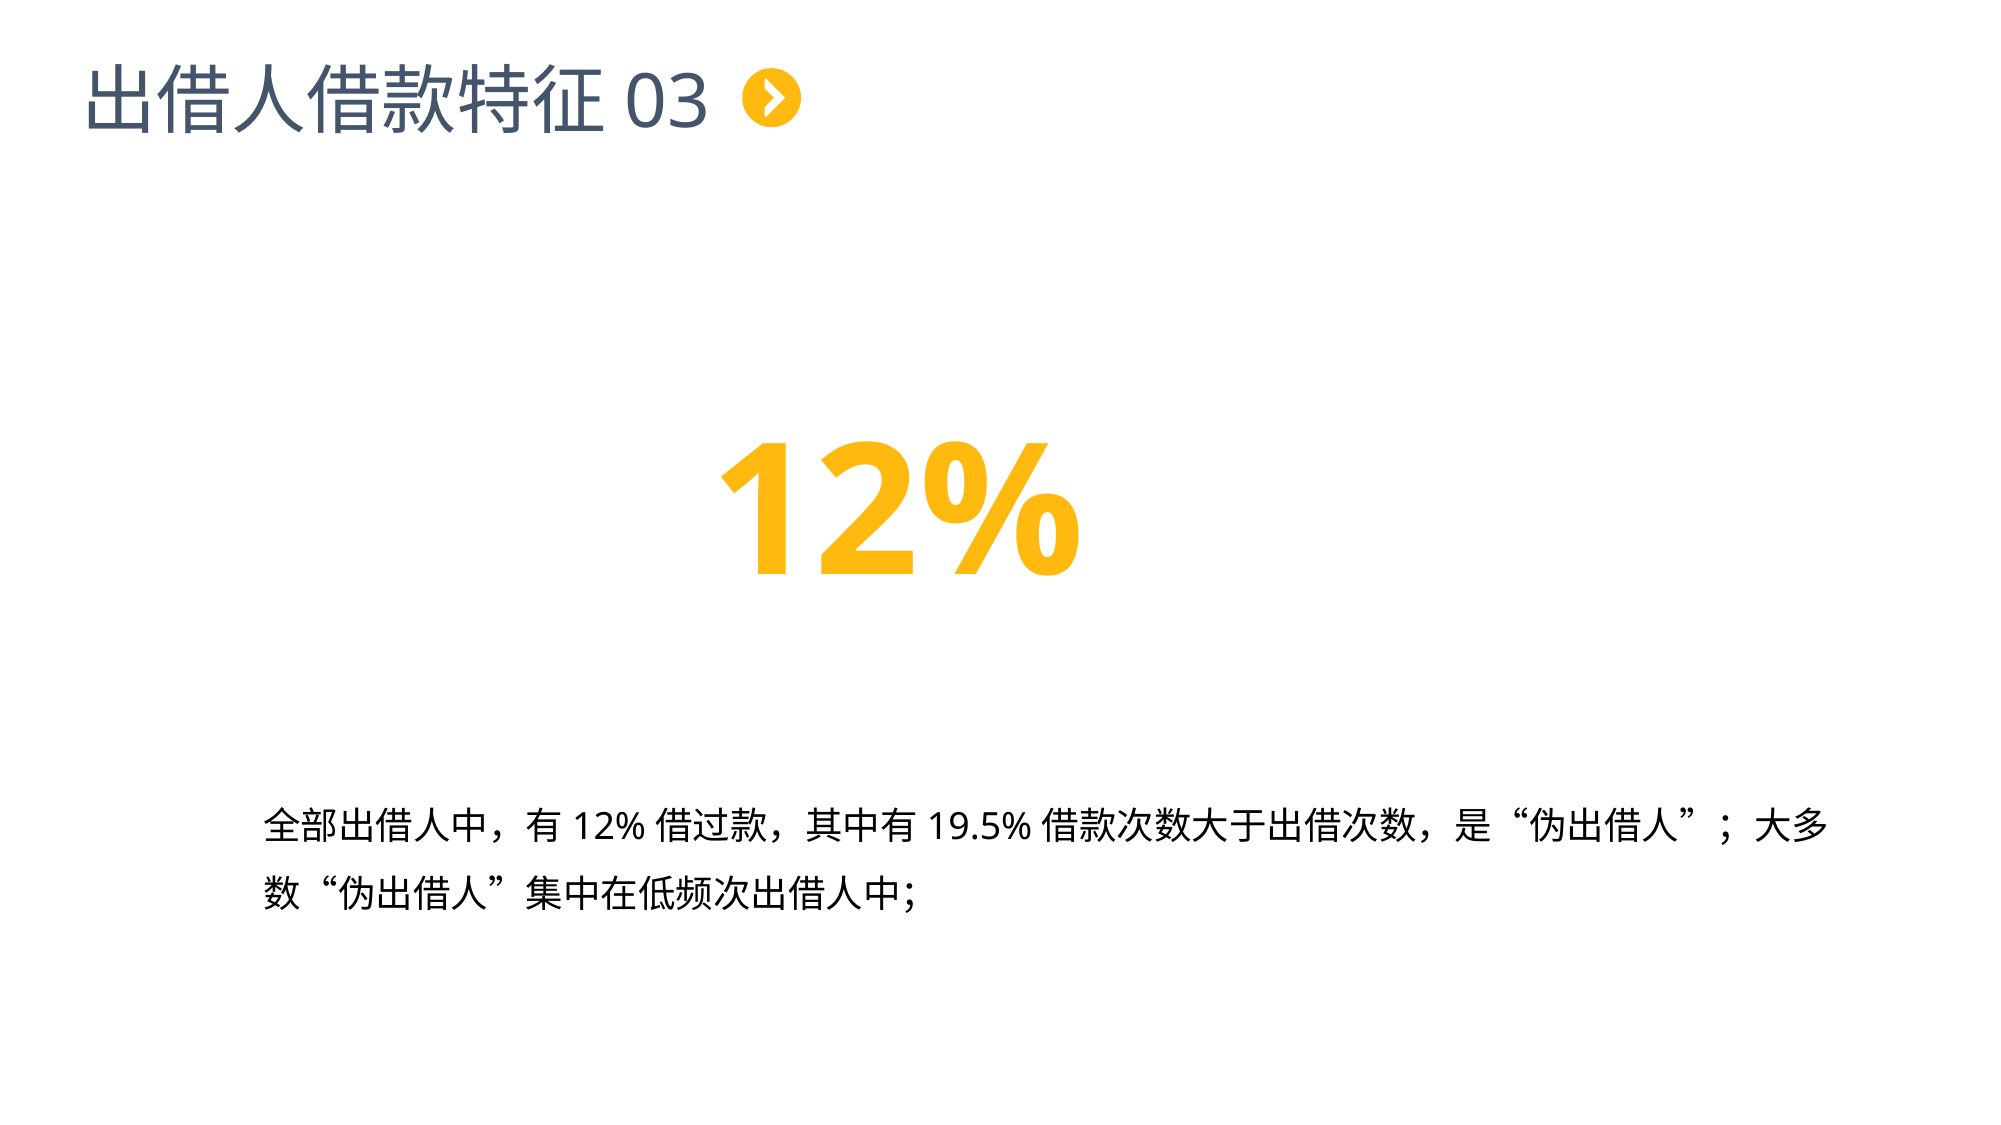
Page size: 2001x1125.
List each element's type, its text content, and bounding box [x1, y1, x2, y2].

text_box 出借人借款特征03 [0, 44, 726, 150]
text_box [742, 68, 802, 128]
text_box 12% [695, 383, 1305, 619]
text_box 全部出借人中，有12%借过款，其中有19.5%借款次数大于出借次数，是“伪出借人”；大多数“伪出借人”集中在低频次出借人中； [248, 772, 1855, 968]
